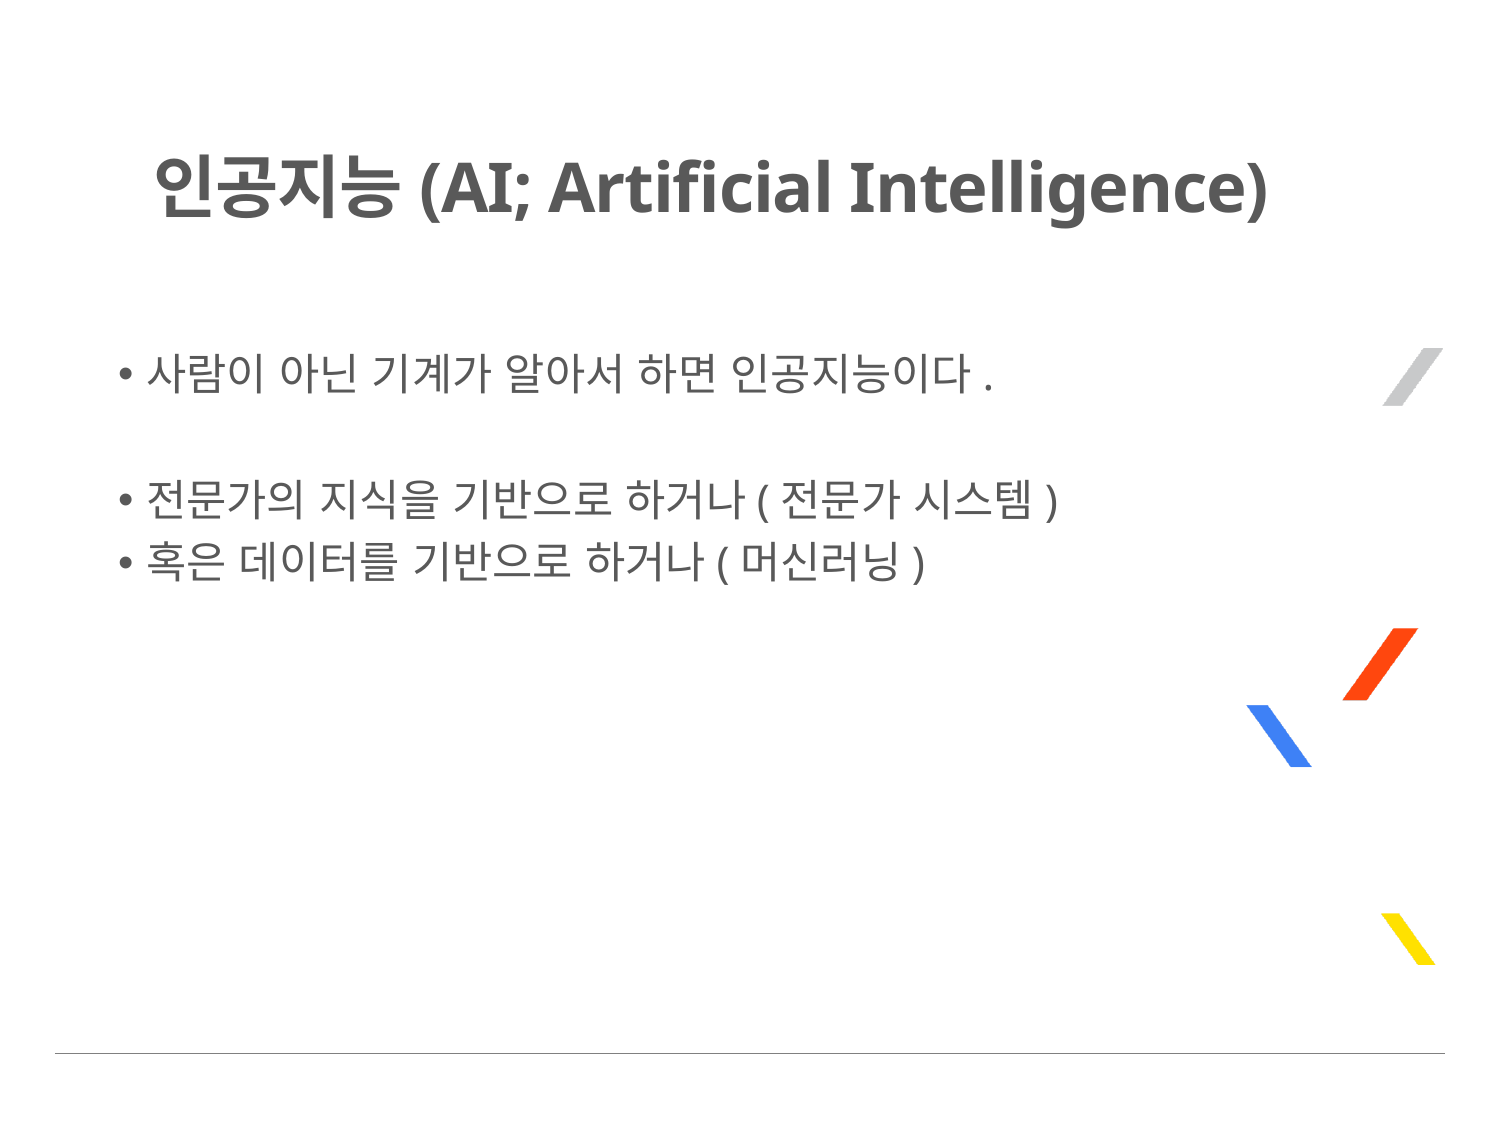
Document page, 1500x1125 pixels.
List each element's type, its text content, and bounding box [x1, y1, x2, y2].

list 사람이 아닌 기계가 알아서 하면 인공지능이다. 전문가의 지식을 기반으로 하거나(전문가 시스템) 혹은 데이터를 기반으로 하거나(머신러닝) [103, 345, 1397, 1059]
title 인공지능(AI; Artificial Intelligence) [103, 137, 1397, 244]
picture [1397, 348, 1443, 965]
